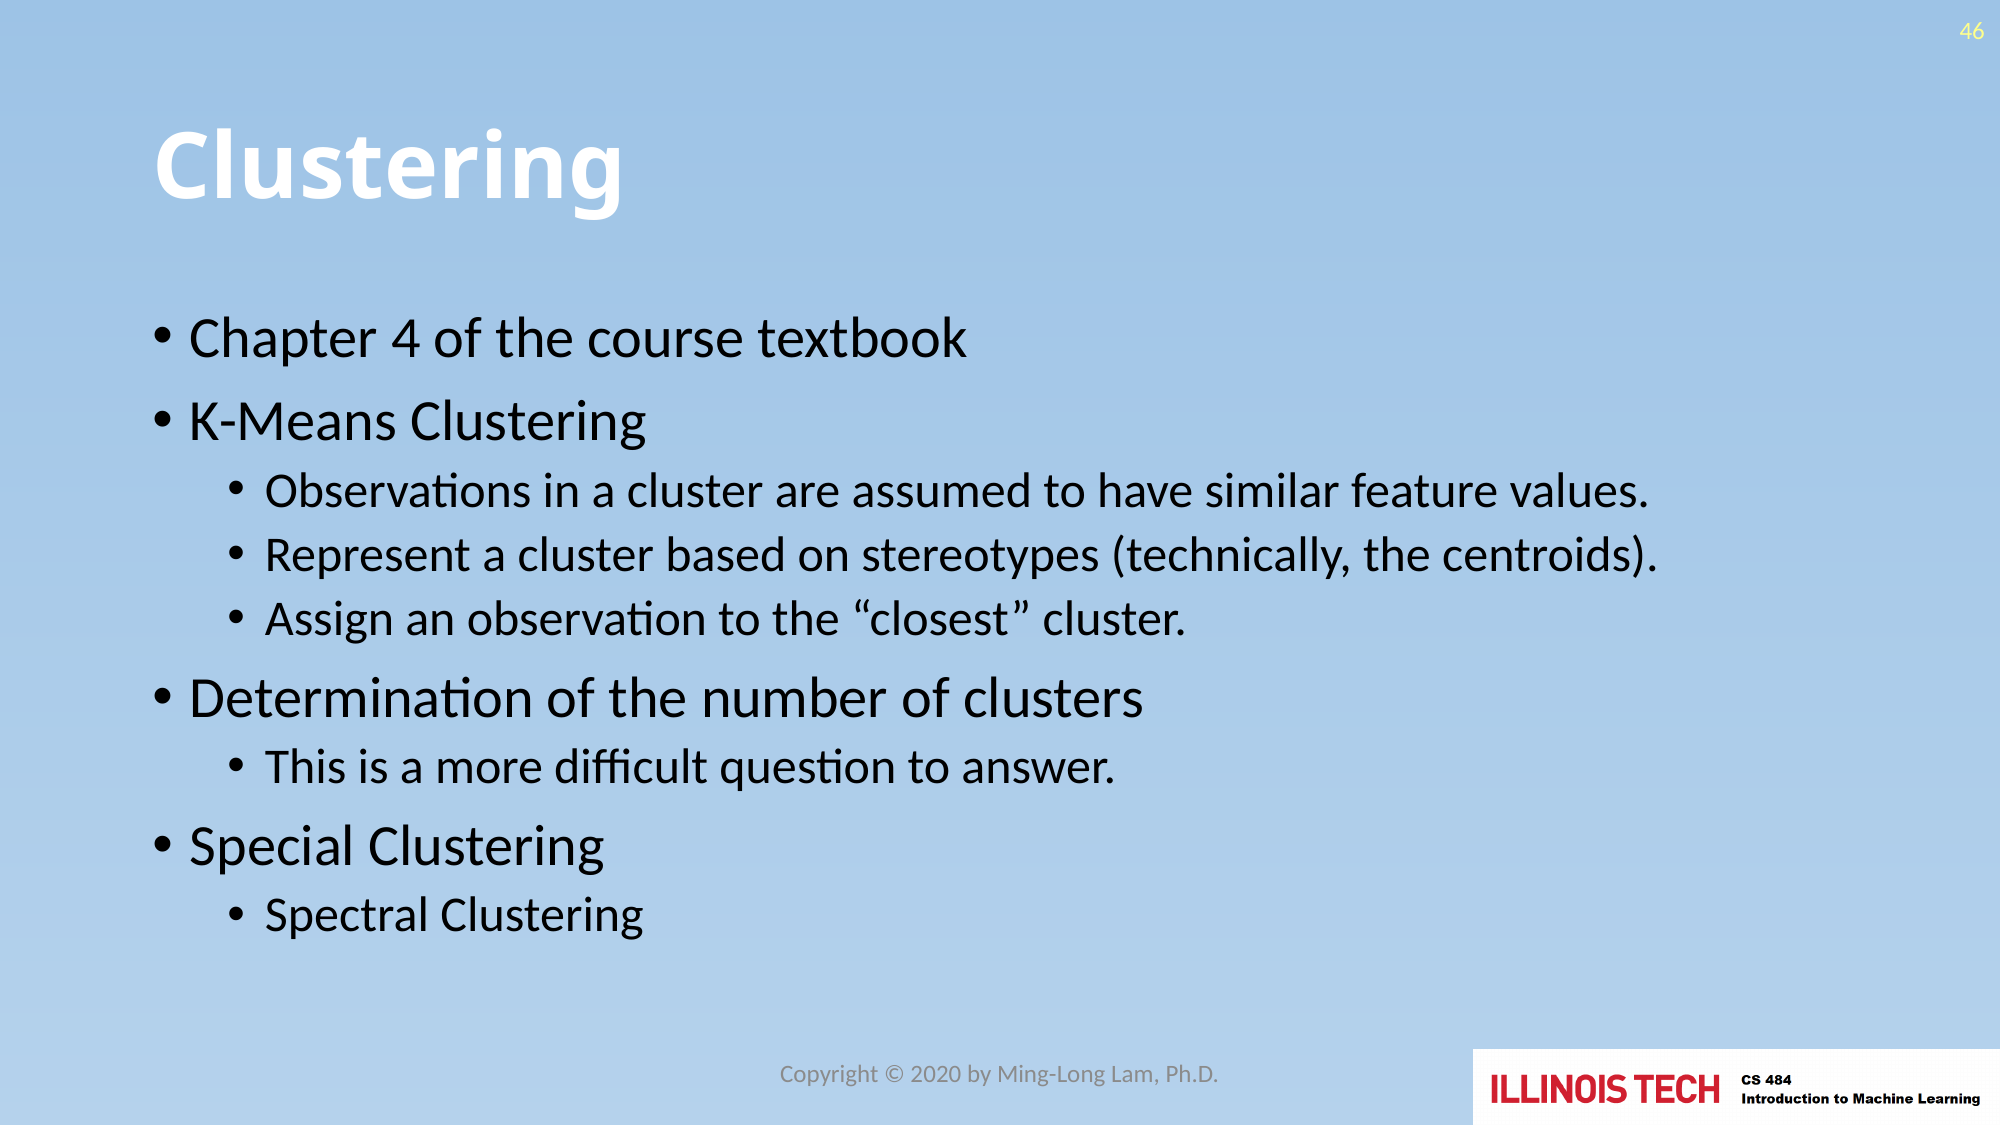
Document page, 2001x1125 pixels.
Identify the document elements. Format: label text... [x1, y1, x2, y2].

slide_number 46 [1550, 0, 2000, 60]
footer Copyright © 2020 by Ming-Long Lam, Ph.D. [662, 1042, 1338, 1103]
title Clustering [137, 59, 1863, 278]
picture [1473, 1049, 2000, 1125]
list Chapter 4 of the course textbook K-Means Clustering Observations in a cluster are assumed to have similar feature values. Represent a cluster based on stereotypes (technically, the centroids). Assign an observation to the “closest” cluster. Determination of the number of clusters This is a more difficult question to answer. Special Clustering Spectral Clustering [137, 299, 1863, 1014]
